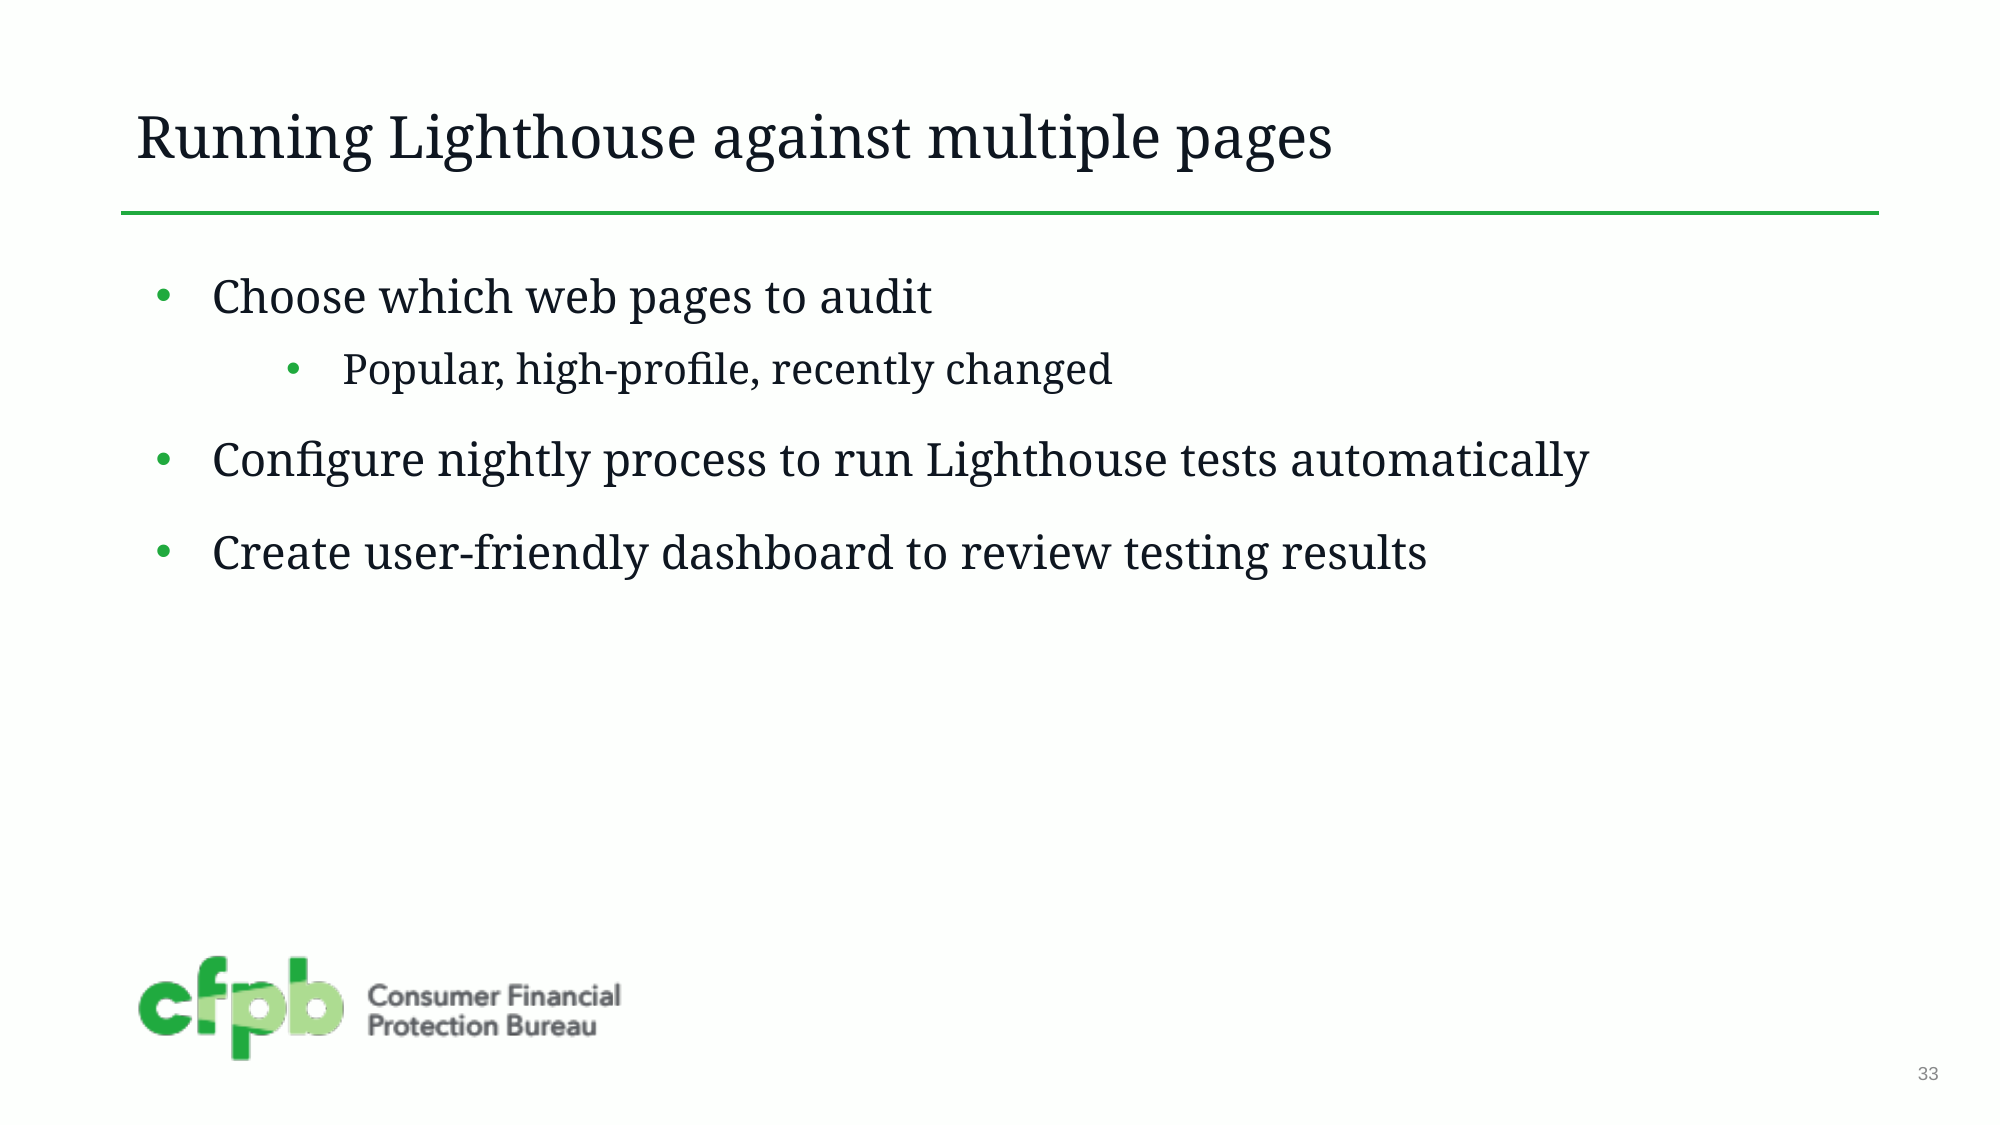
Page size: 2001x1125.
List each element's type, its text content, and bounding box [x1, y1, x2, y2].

list Choose which web pages to audit Popular, high-profile, recently changed Configure nightly process to run Lighthouse tests automatically Create user-friendly dashboard to review testing results [121, 249, 1879, 878]
footer 33 [1479, 1050, 1954, 1096]
title Running Lighthouse against multiple pages [121, 74, 1879, 197]
